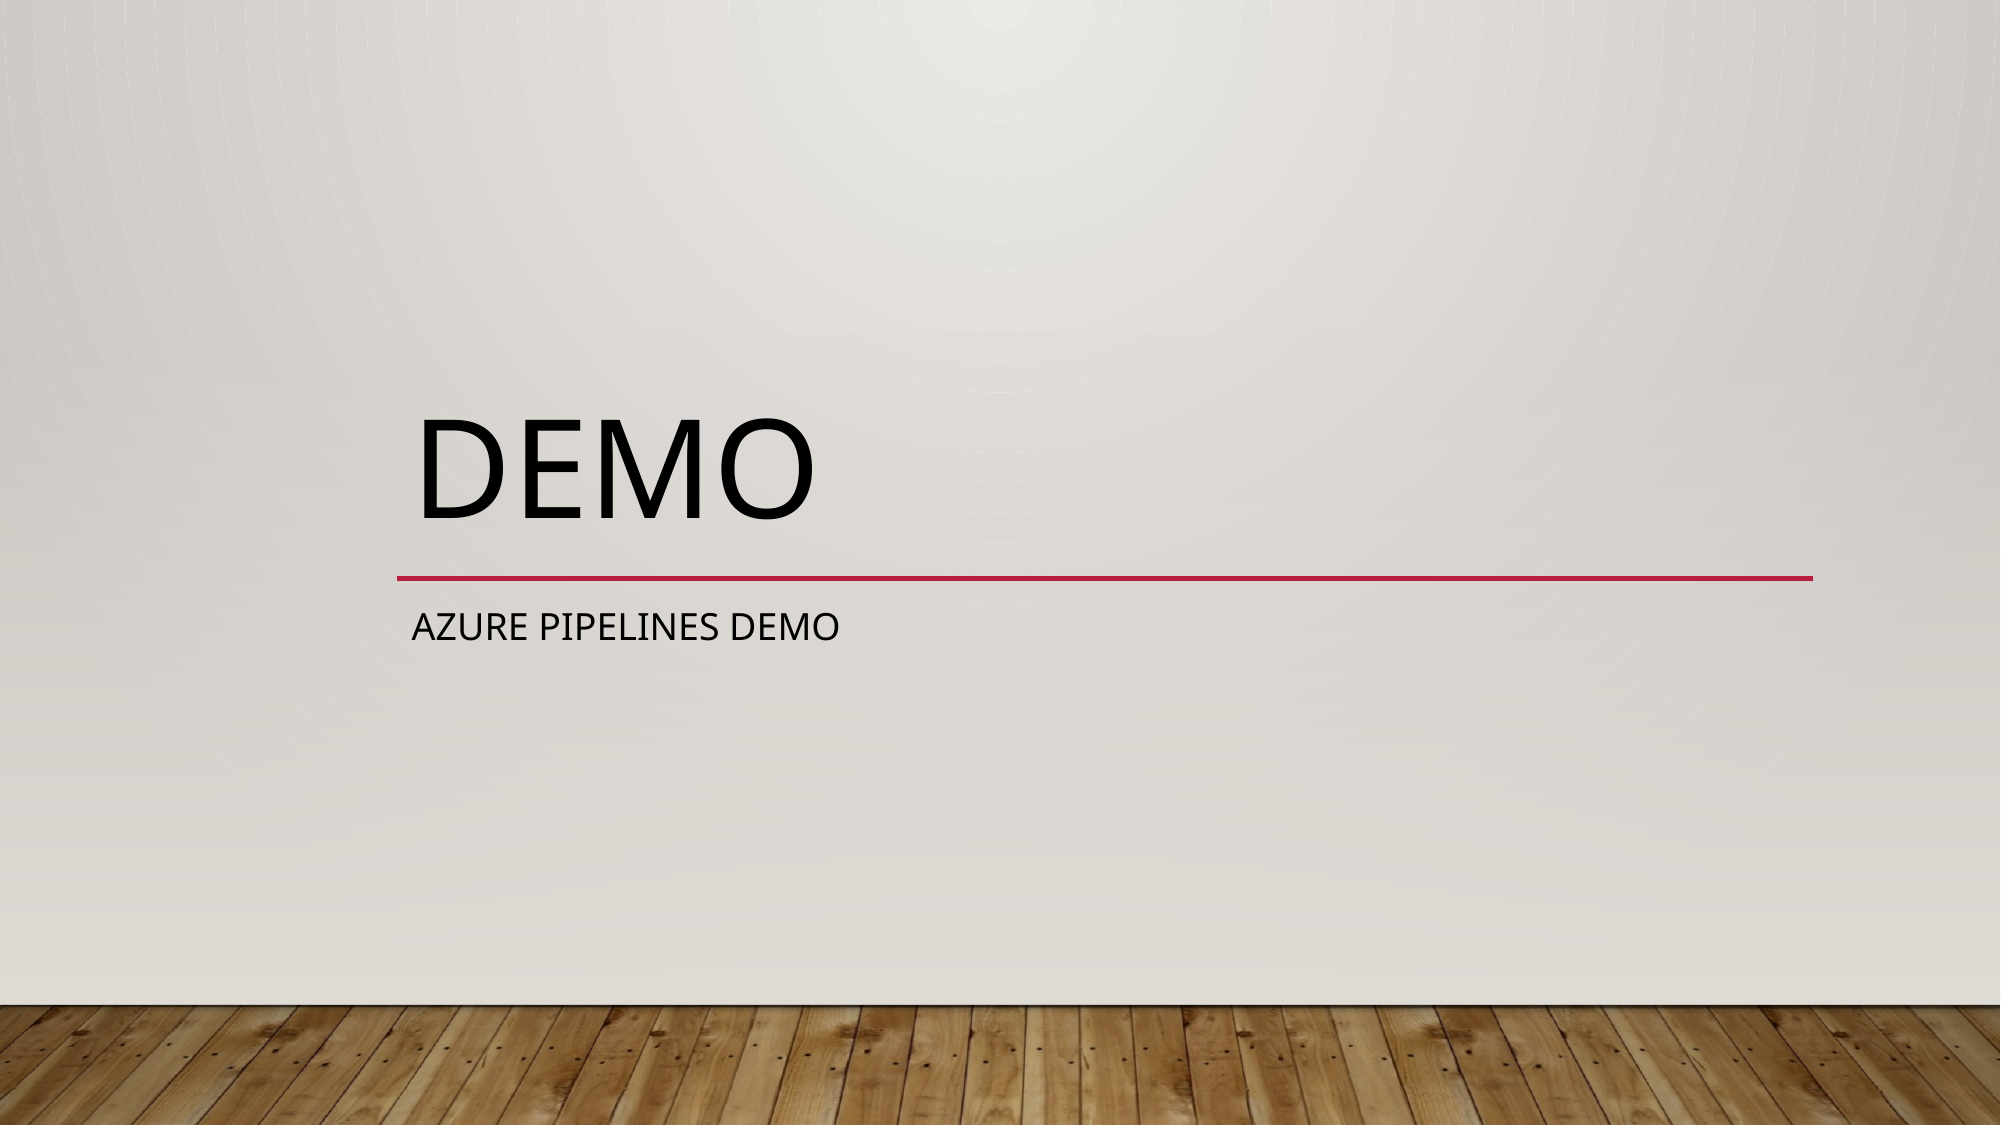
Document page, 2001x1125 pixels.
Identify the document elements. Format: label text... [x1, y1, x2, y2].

title Demo [396, 131, 1814, 549]
subtitle Azure Pipelines demo [396, 579, 1814, 740]
picture [0, 1005, 2000, 1125]
